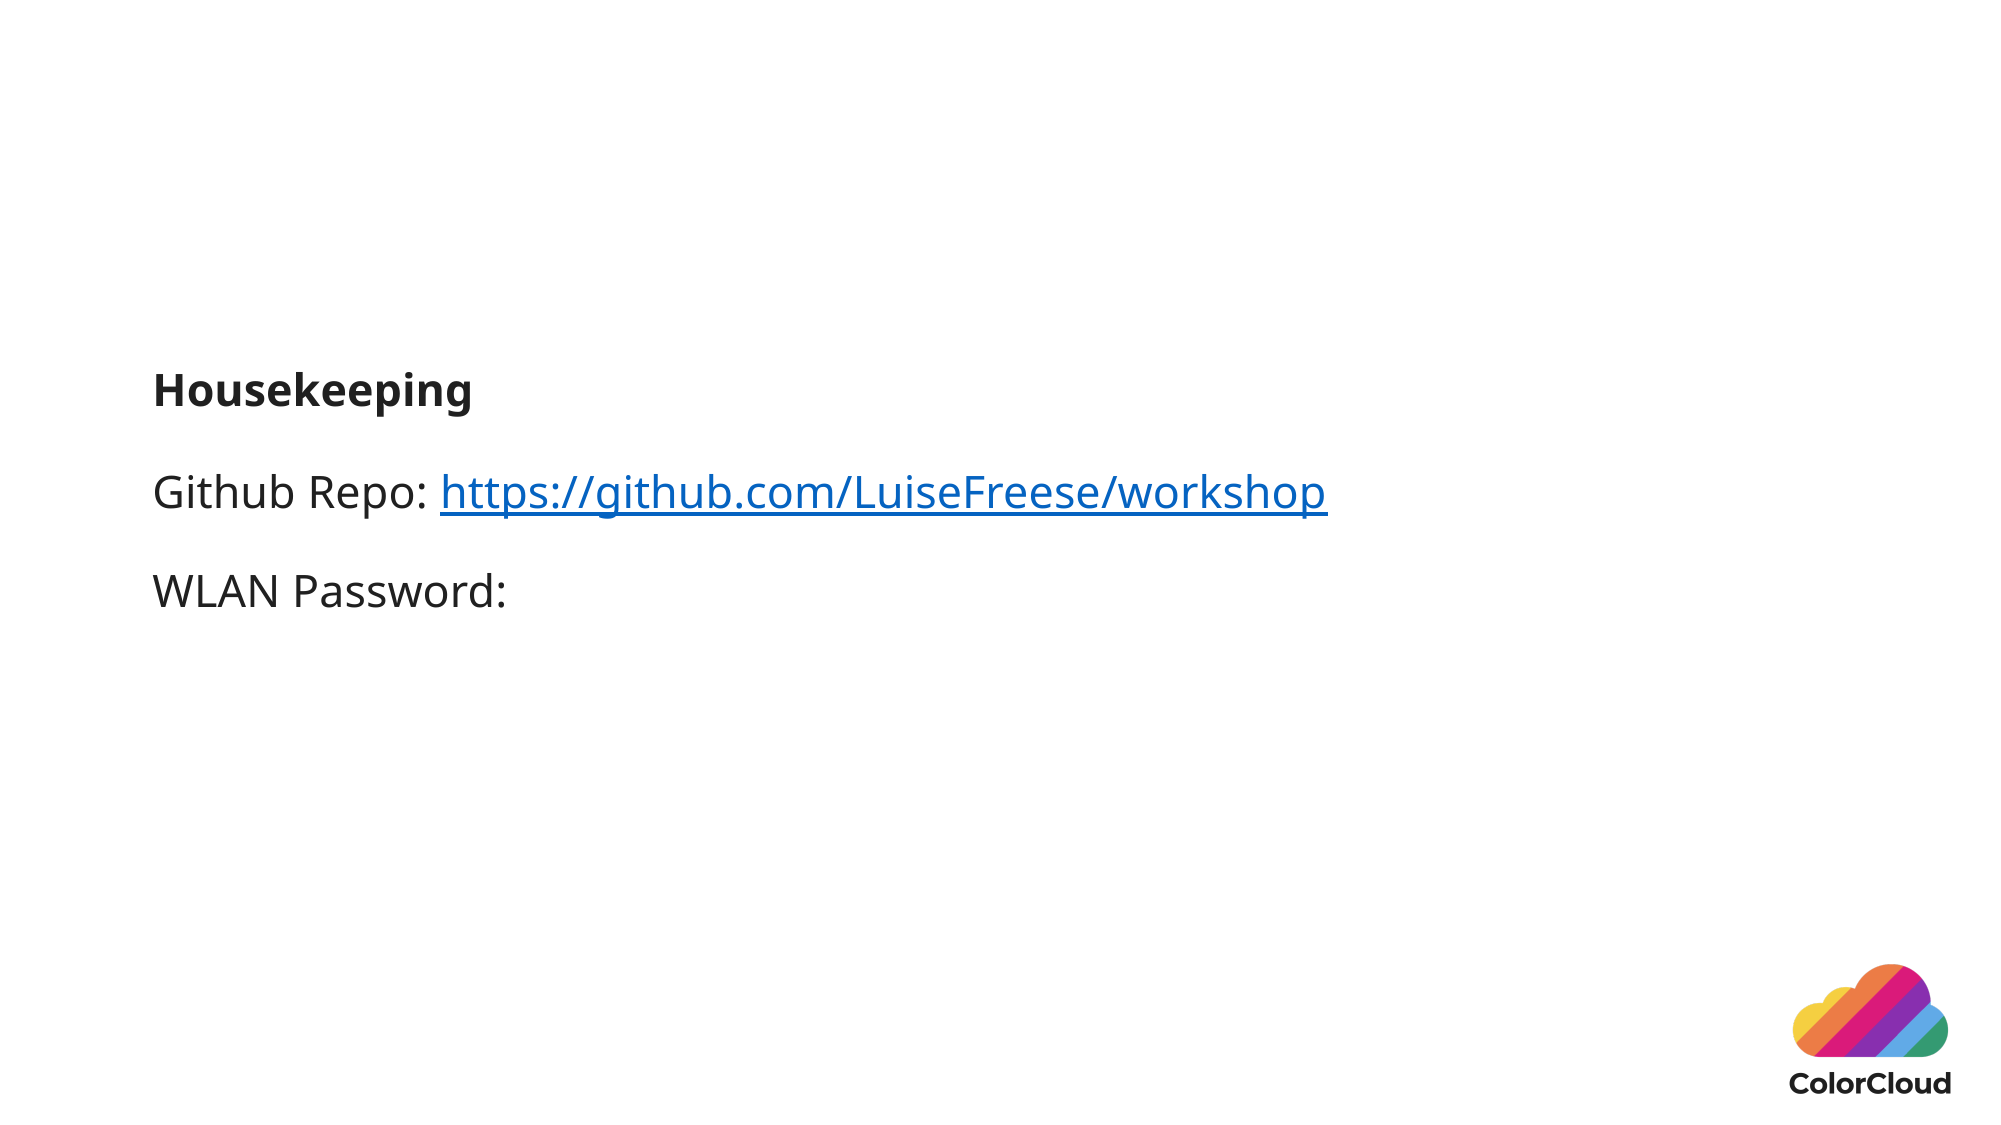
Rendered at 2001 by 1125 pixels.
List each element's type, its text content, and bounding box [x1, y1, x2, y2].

picture [1758, 955, 1983, 1109]
title Housekeeping Github Repo: https://github.com/LuiseFreese/workshop WLAN Password: [137, 359, 1927, 626]
